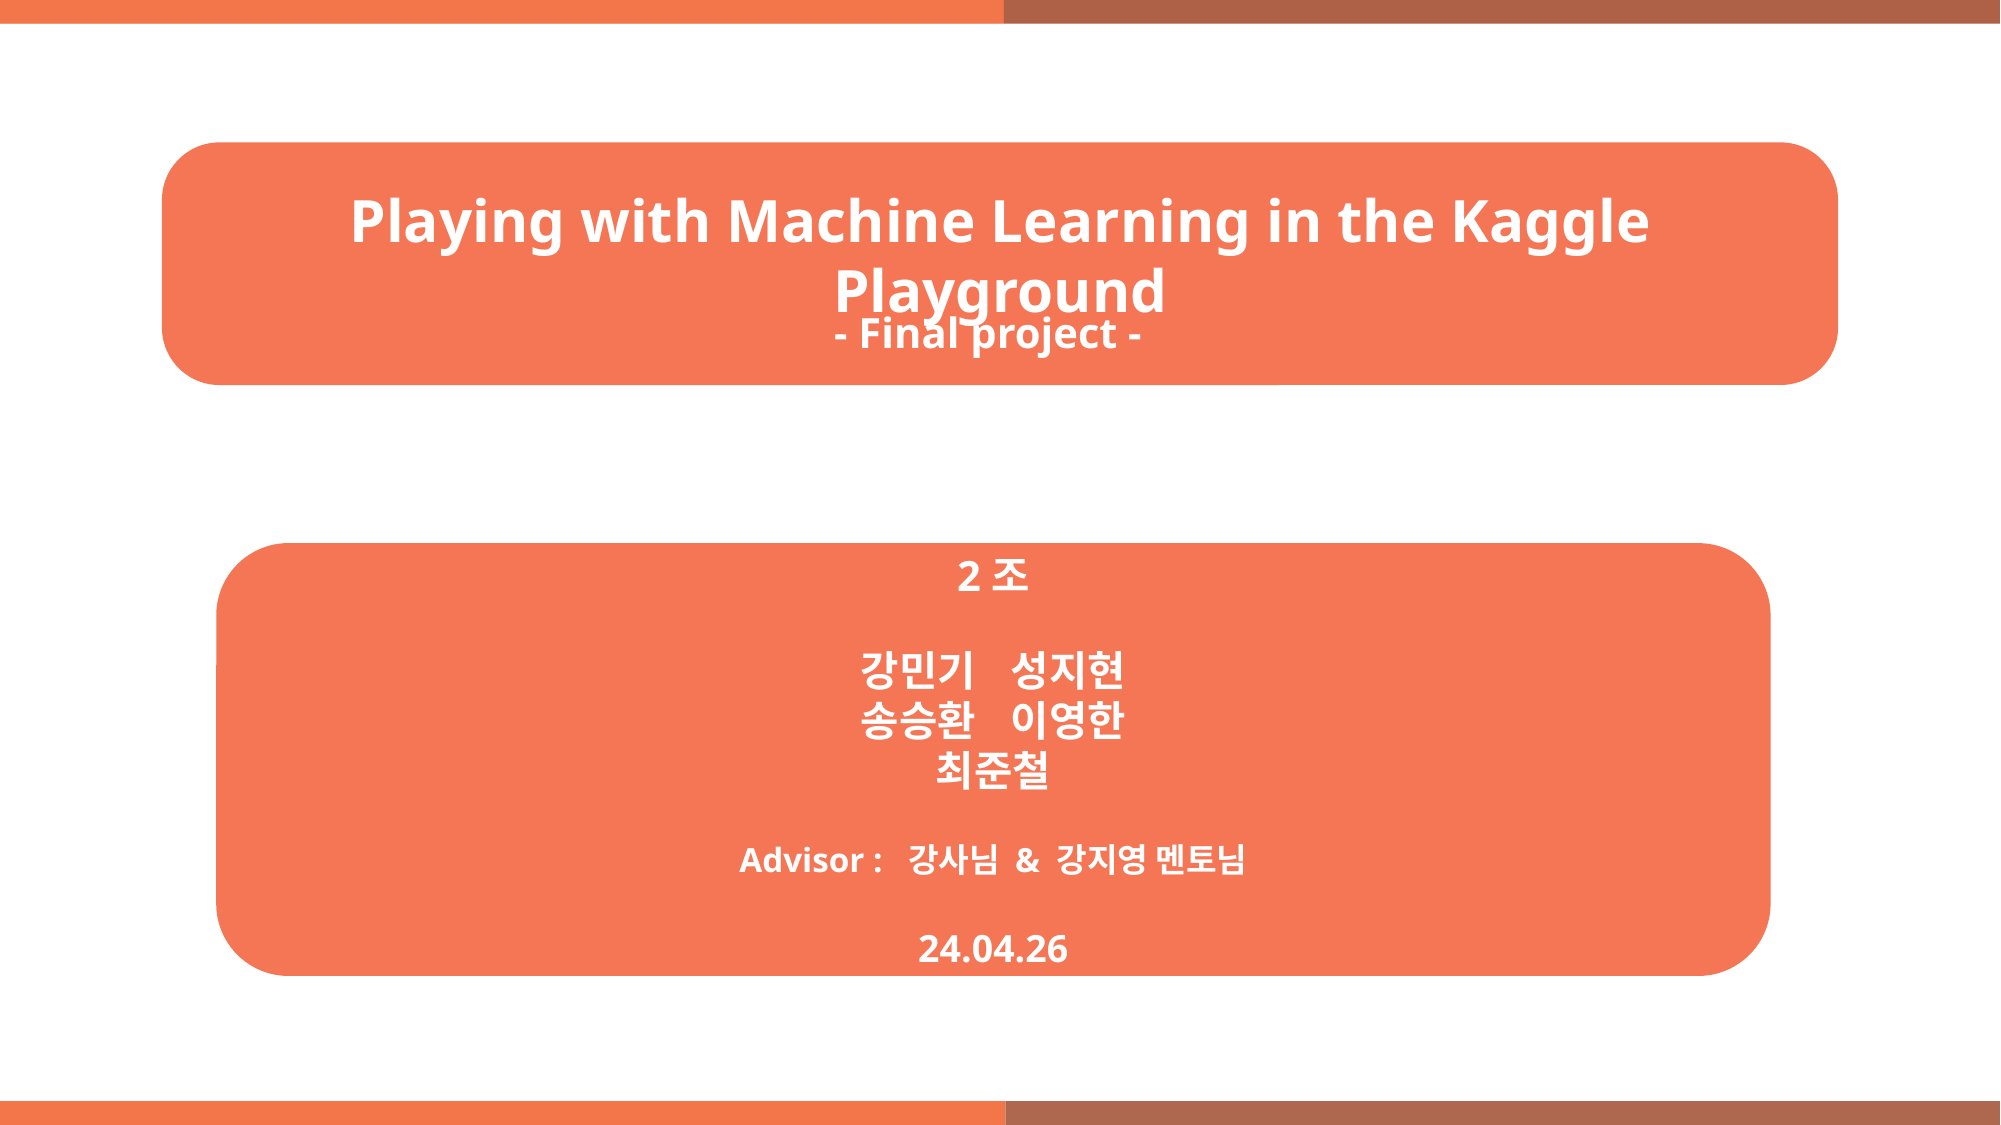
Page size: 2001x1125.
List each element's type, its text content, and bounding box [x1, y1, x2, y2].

text_box 2조 강민기 성지현 송승환 이영한 최준철 Advisor : 강사님 & 강지영 멘토님 24.04.26 [216, 543, 1771, 976]
text_box [0, 0, 1003, 24]
text_box [1005, 1101, 2000, 1125]
text_box [0, 1101, 1005, 1125]
text_box [162, 332, 1838, 386]
text_box - Final project - [678, 291, 1309, 372]
text_box [167, 142, 1833, 176]
text_box [1003, 0, 2000, 24]
text_box Playing with Machine Learning in the Kaggle Playground [161, 176, 1839, 332]
